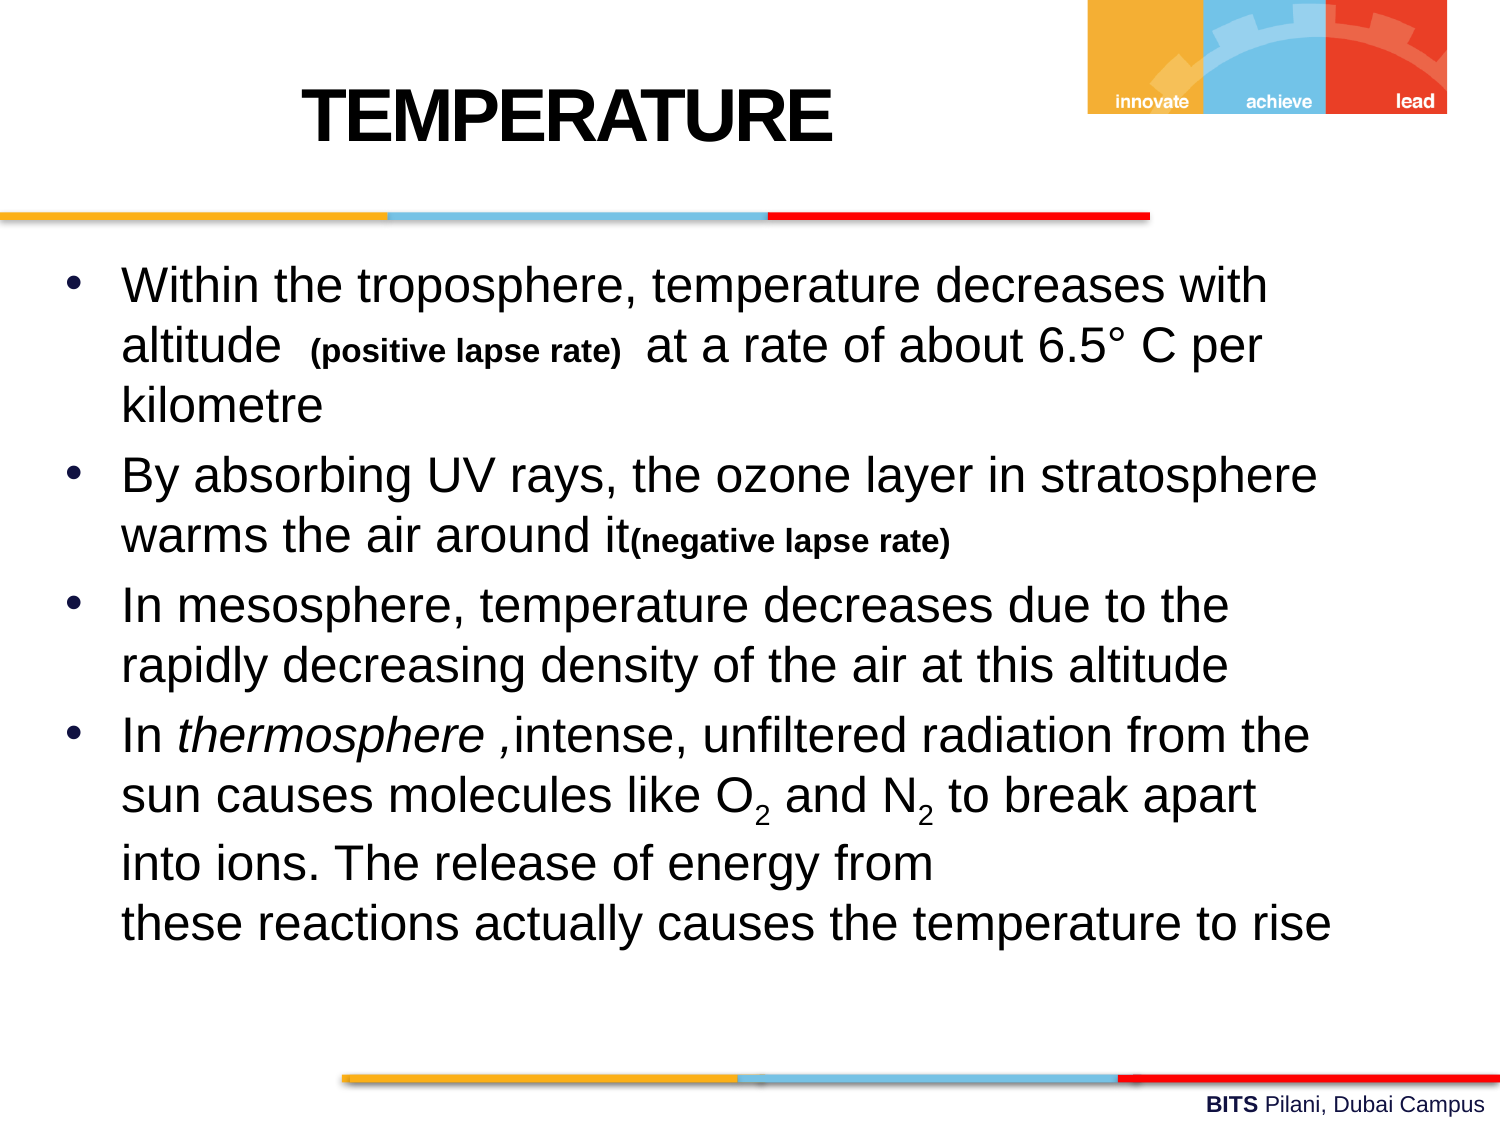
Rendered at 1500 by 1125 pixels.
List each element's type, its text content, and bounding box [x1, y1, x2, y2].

picture [1087, 0, 1448, 114]
list TEMPERATURE [50, 24, 1088, 213]
list Within the troposphere, temperature decreases with altitude (positive lapse rate) at a rate of about 6.5° C per kilometre By absorbing UV rays, the ozone layer in stratosphere warms the air around it(negative lapse rate) In mesosphere, temperature decreases due to the rapidly decreasing density of the air at this altitude In thermosphere ,intense, unfiltered radiation from the sun causes molecules like O2 and N2 to break apart into ions. The release of energy from these reactions actually causes the temperature to rise [50, 245, 1400, 988]
